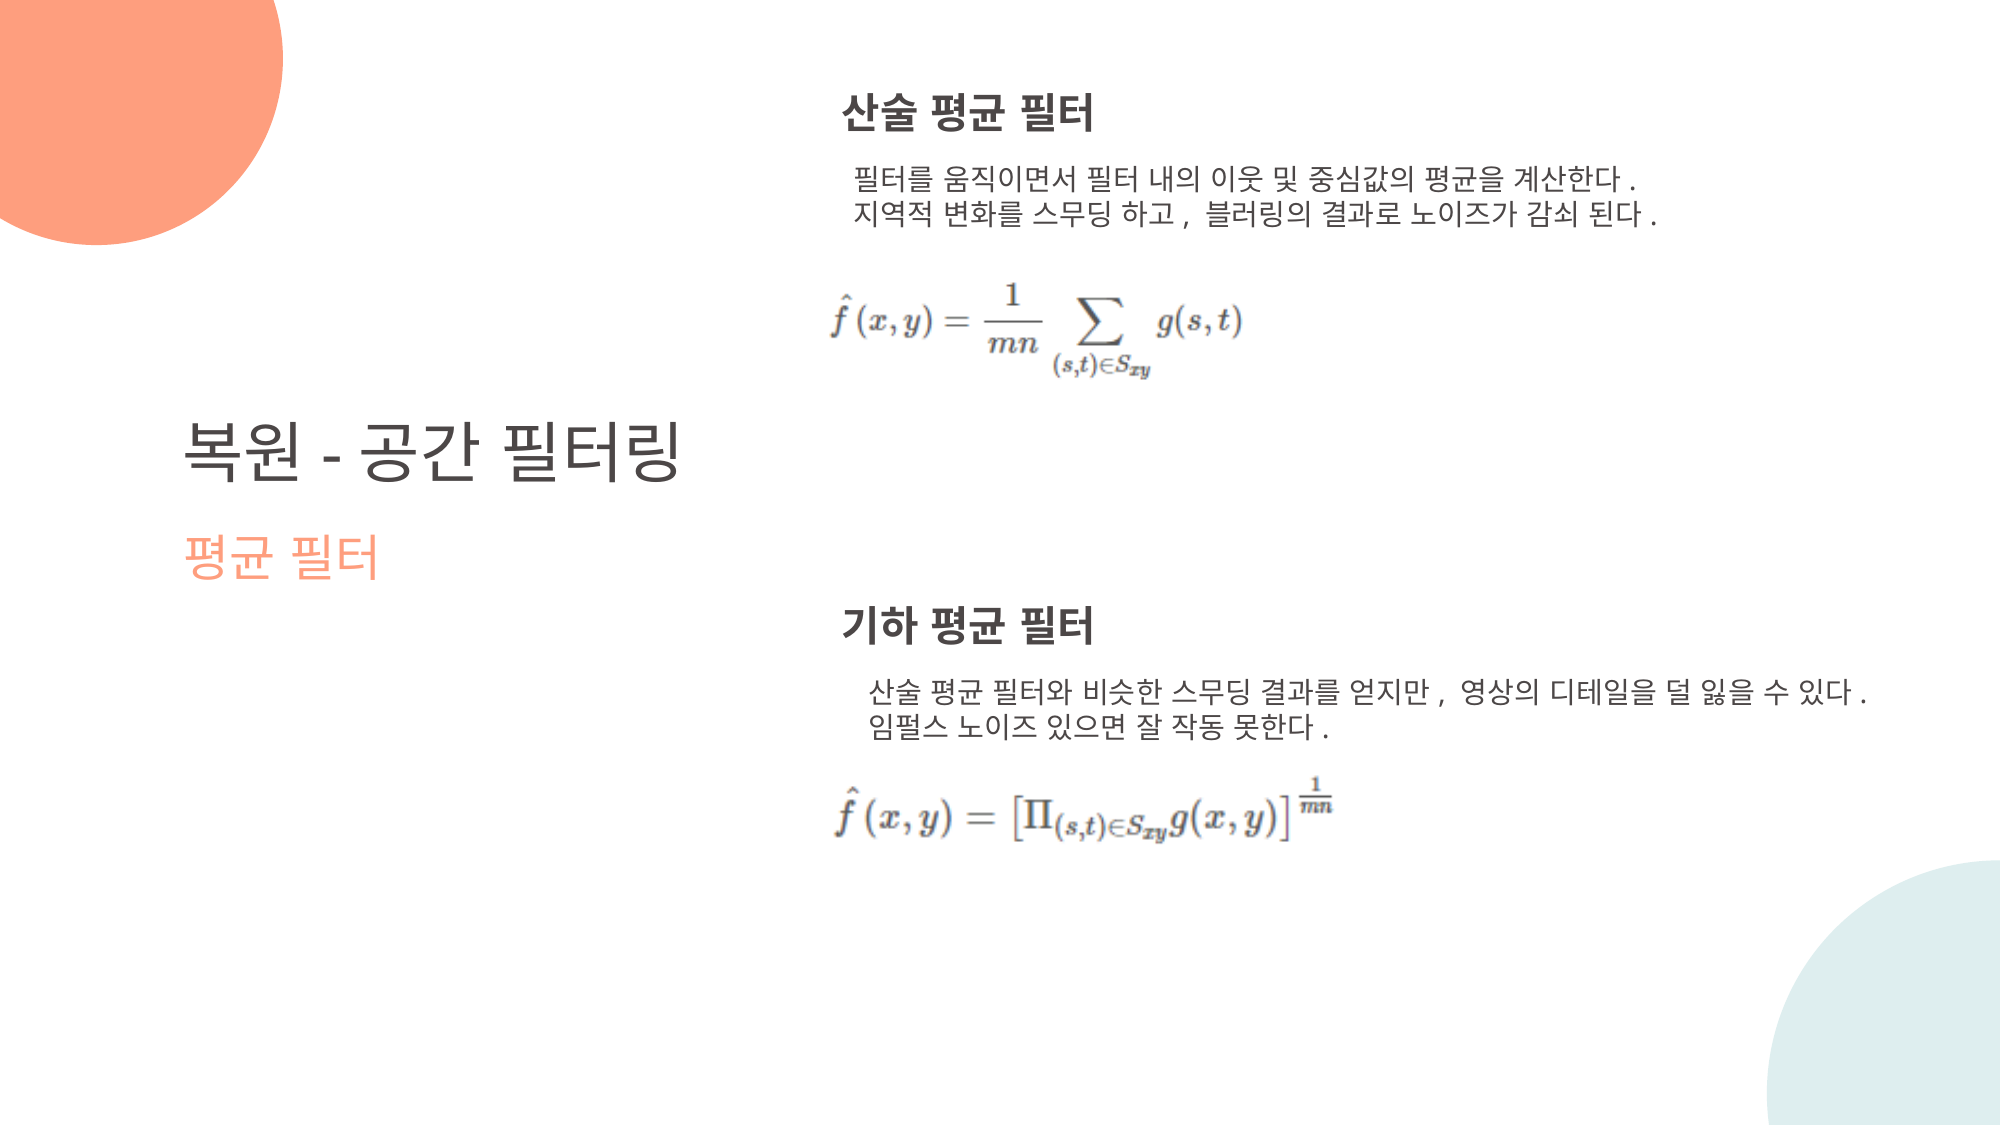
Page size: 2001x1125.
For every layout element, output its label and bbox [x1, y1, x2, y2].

picture [812, 249, 1258, 416]
text_box [1765, 859, 2000, 1125]
text_box [0, 0, 284, 247]
text_box [812, 591, 1923, 753]
text_box [812, 79, 1699, 240]
text_box [157, 403, 711, 595]
picture [813, 761, 1354, 877]
